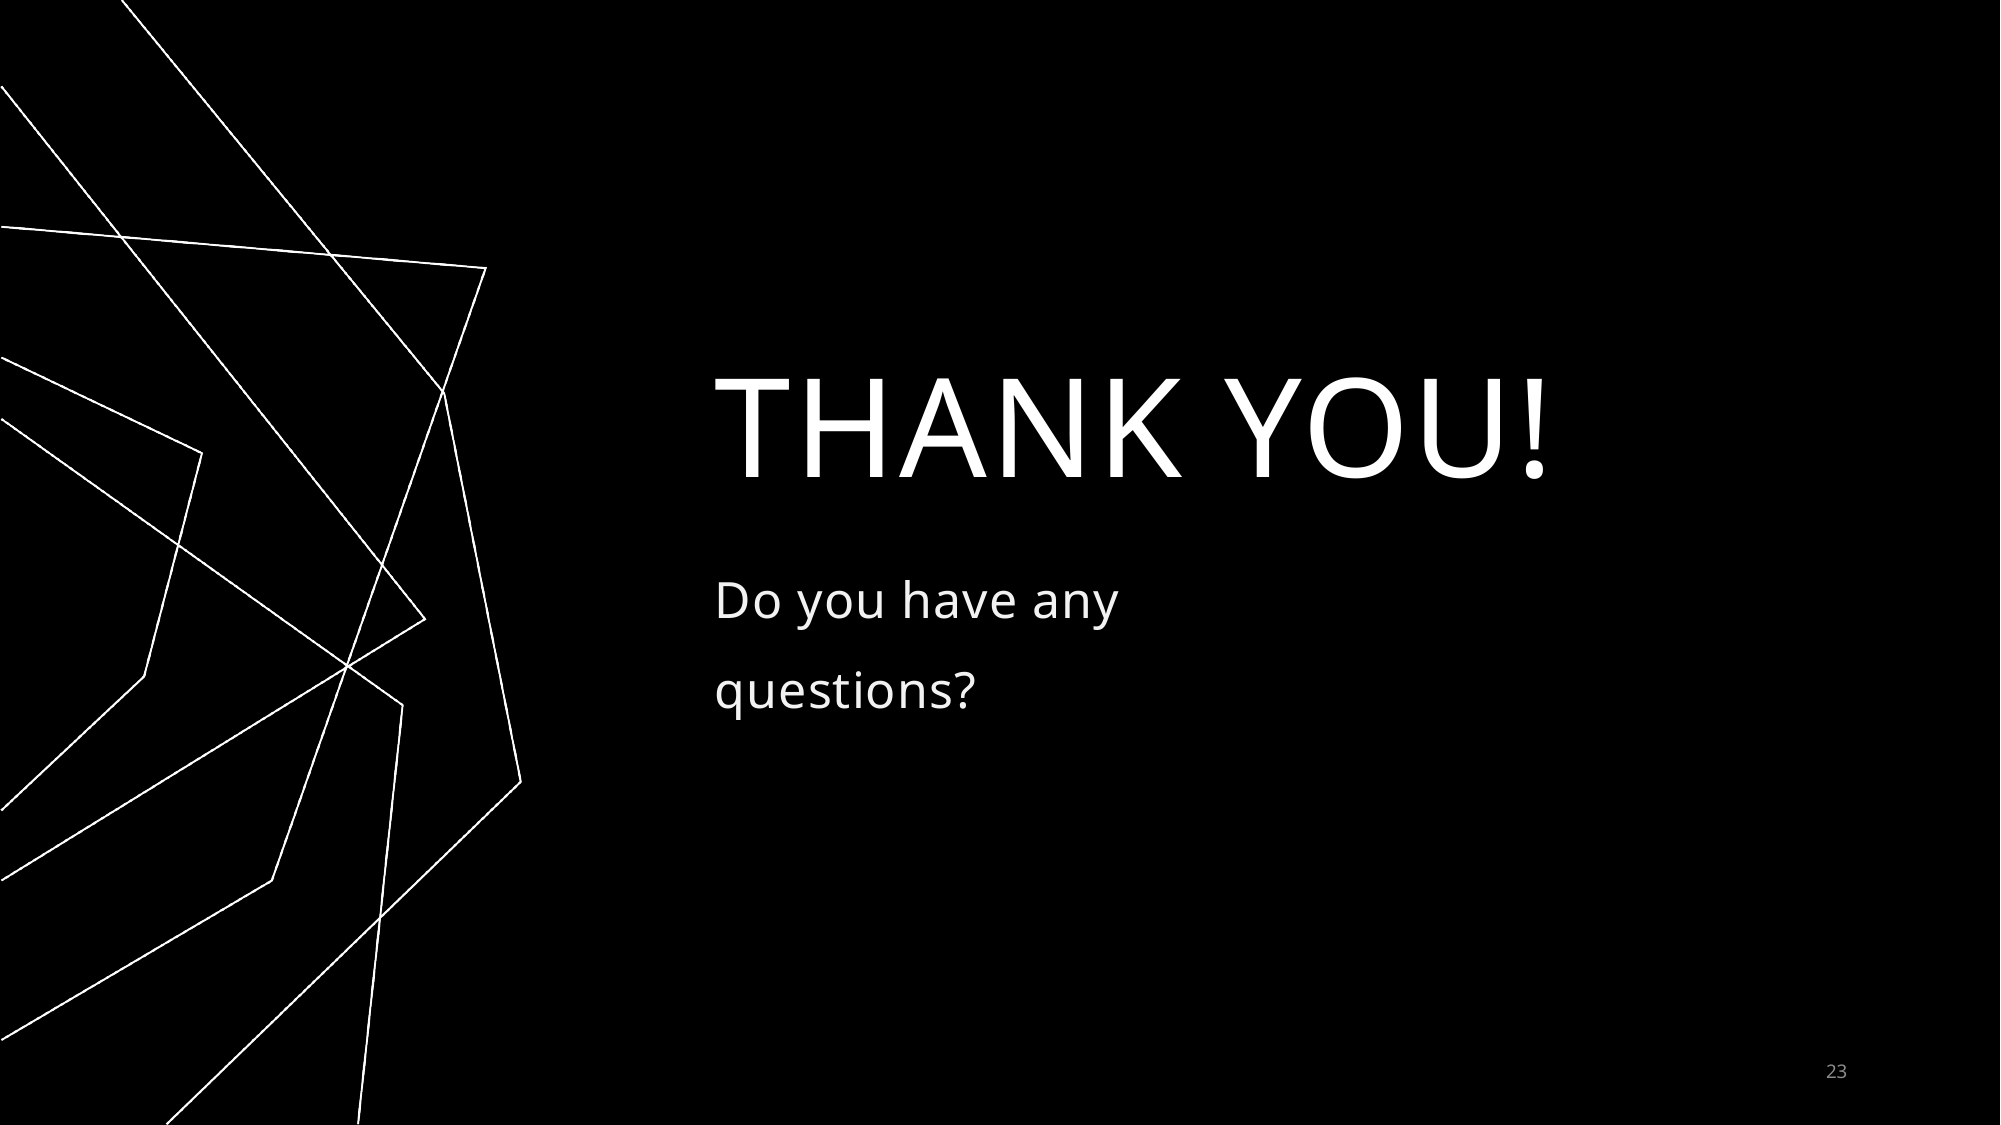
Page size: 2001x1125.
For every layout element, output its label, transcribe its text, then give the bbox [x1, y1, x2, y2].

subtitle Do you have any questions? [699, 531, 1386, 999]
picture [0, 0, 522, 1125]
slide_number 23 [1571, 1042, 1863, 1103]
title THANK YOU! [699, 265, 1596, 516]
